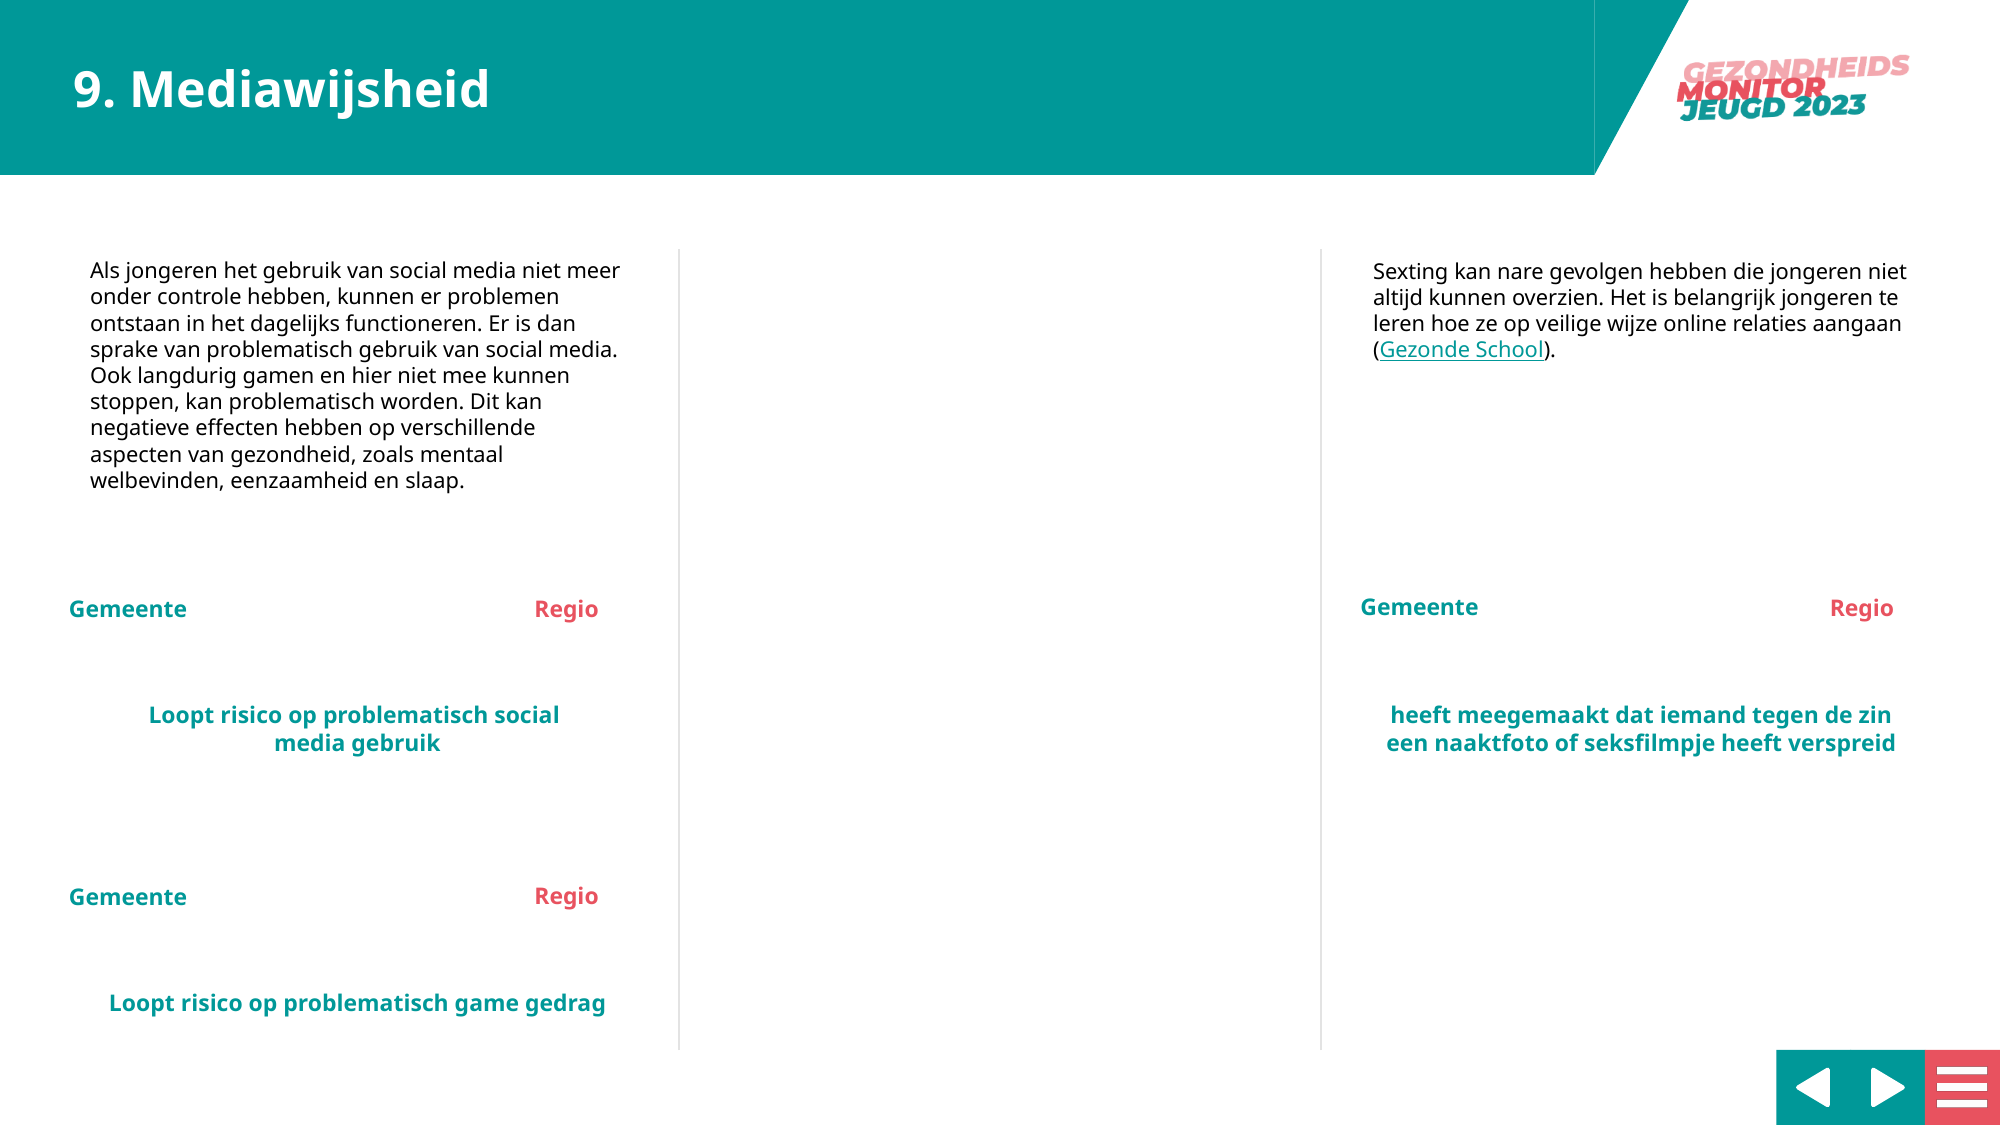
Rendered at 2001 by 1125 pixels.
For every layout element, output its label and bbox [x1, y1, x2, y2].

picture [1929, 1054, 1995, 1120]
picture [1671, 35, 1925, 134]
